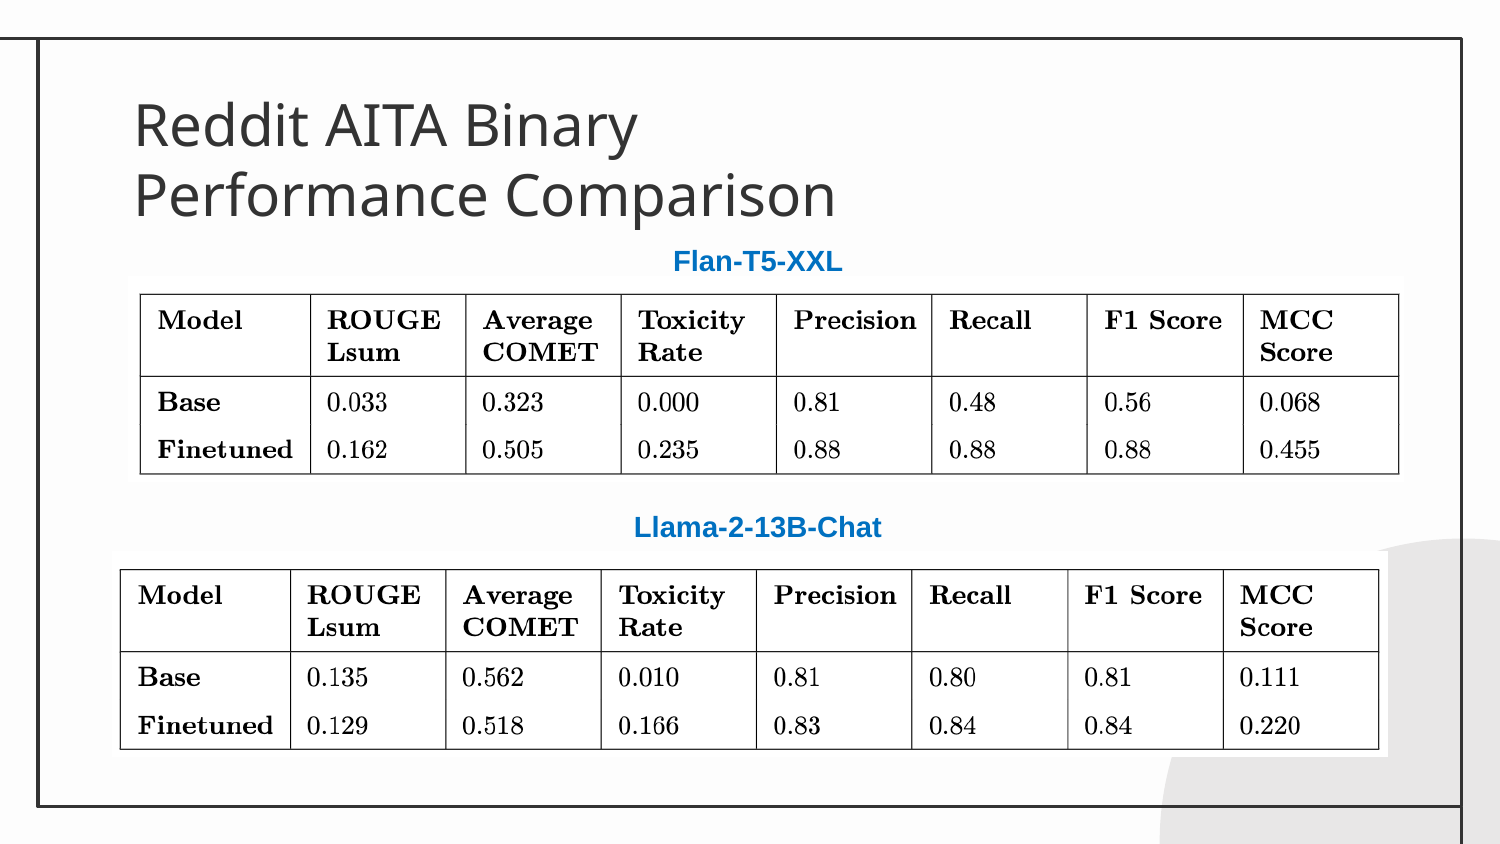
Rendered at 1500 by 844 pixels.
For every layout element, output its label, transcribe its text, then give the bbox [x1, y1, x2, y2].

title Reddit AITA Binary Performance Comparison [118, 72, 1383, 167]
text_box Llama-2-13B-Chat [619, 500, 898, 549]
text_box Flan-T5-XXL [658, 234, 859, 274]
picture [128, 275, 1404, 482]
picture [112, 551, 1388, 758]
